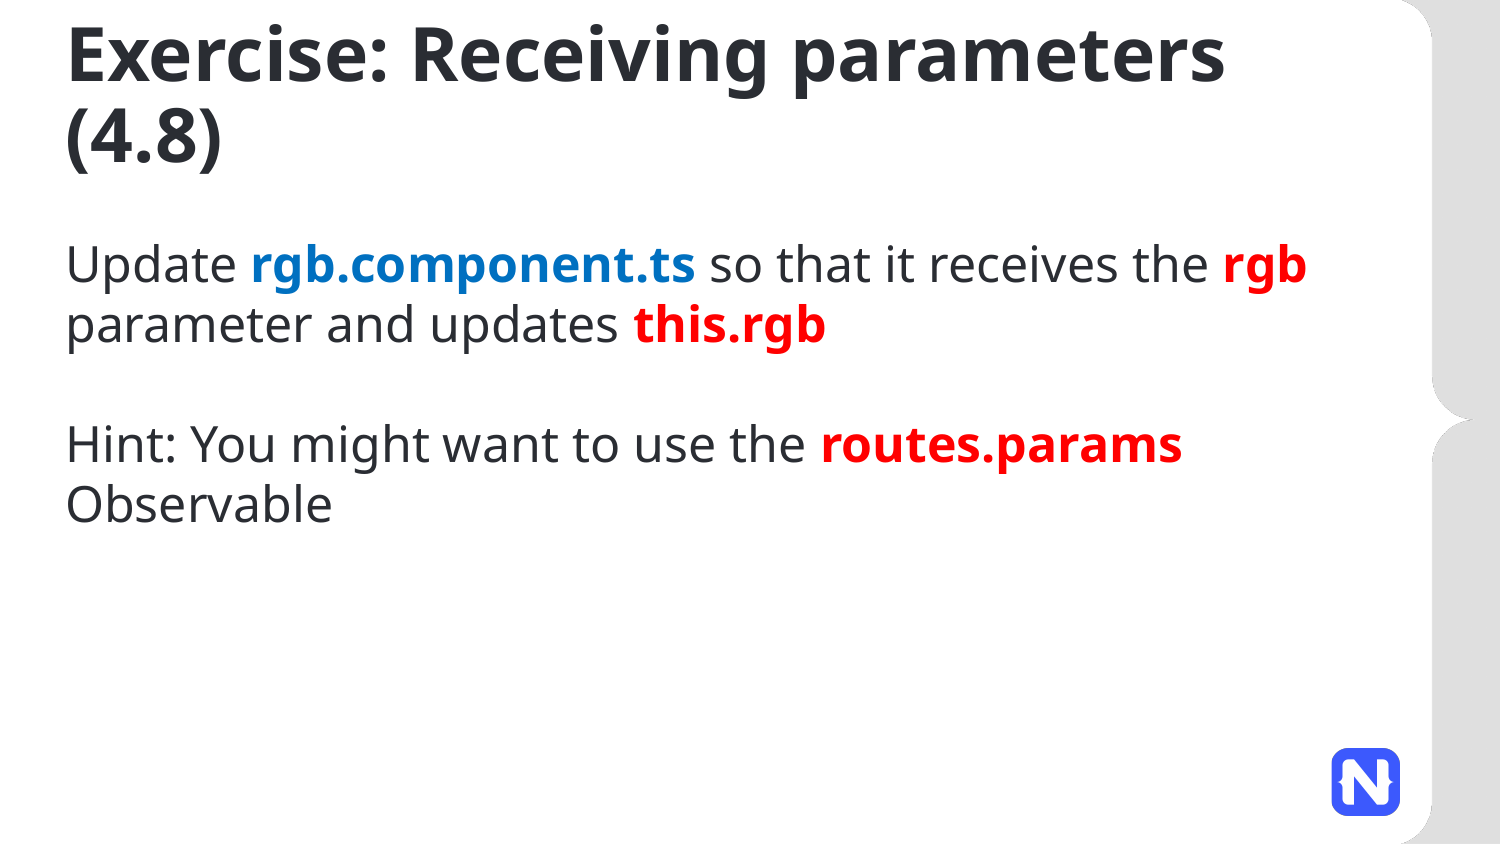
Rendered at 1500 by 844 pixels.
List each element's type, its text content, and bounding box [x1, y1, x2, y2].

list Update rgb.component.ts so that it receives the rgb parameter and updates this.rgb Hint: You might want to use the routes.params Observable [53, 221, 1449, 658]
title Exercise: Receiving parameters (4.8) [53, 64, 1449, 132]
picture [1331, 0, 1500, 844]
